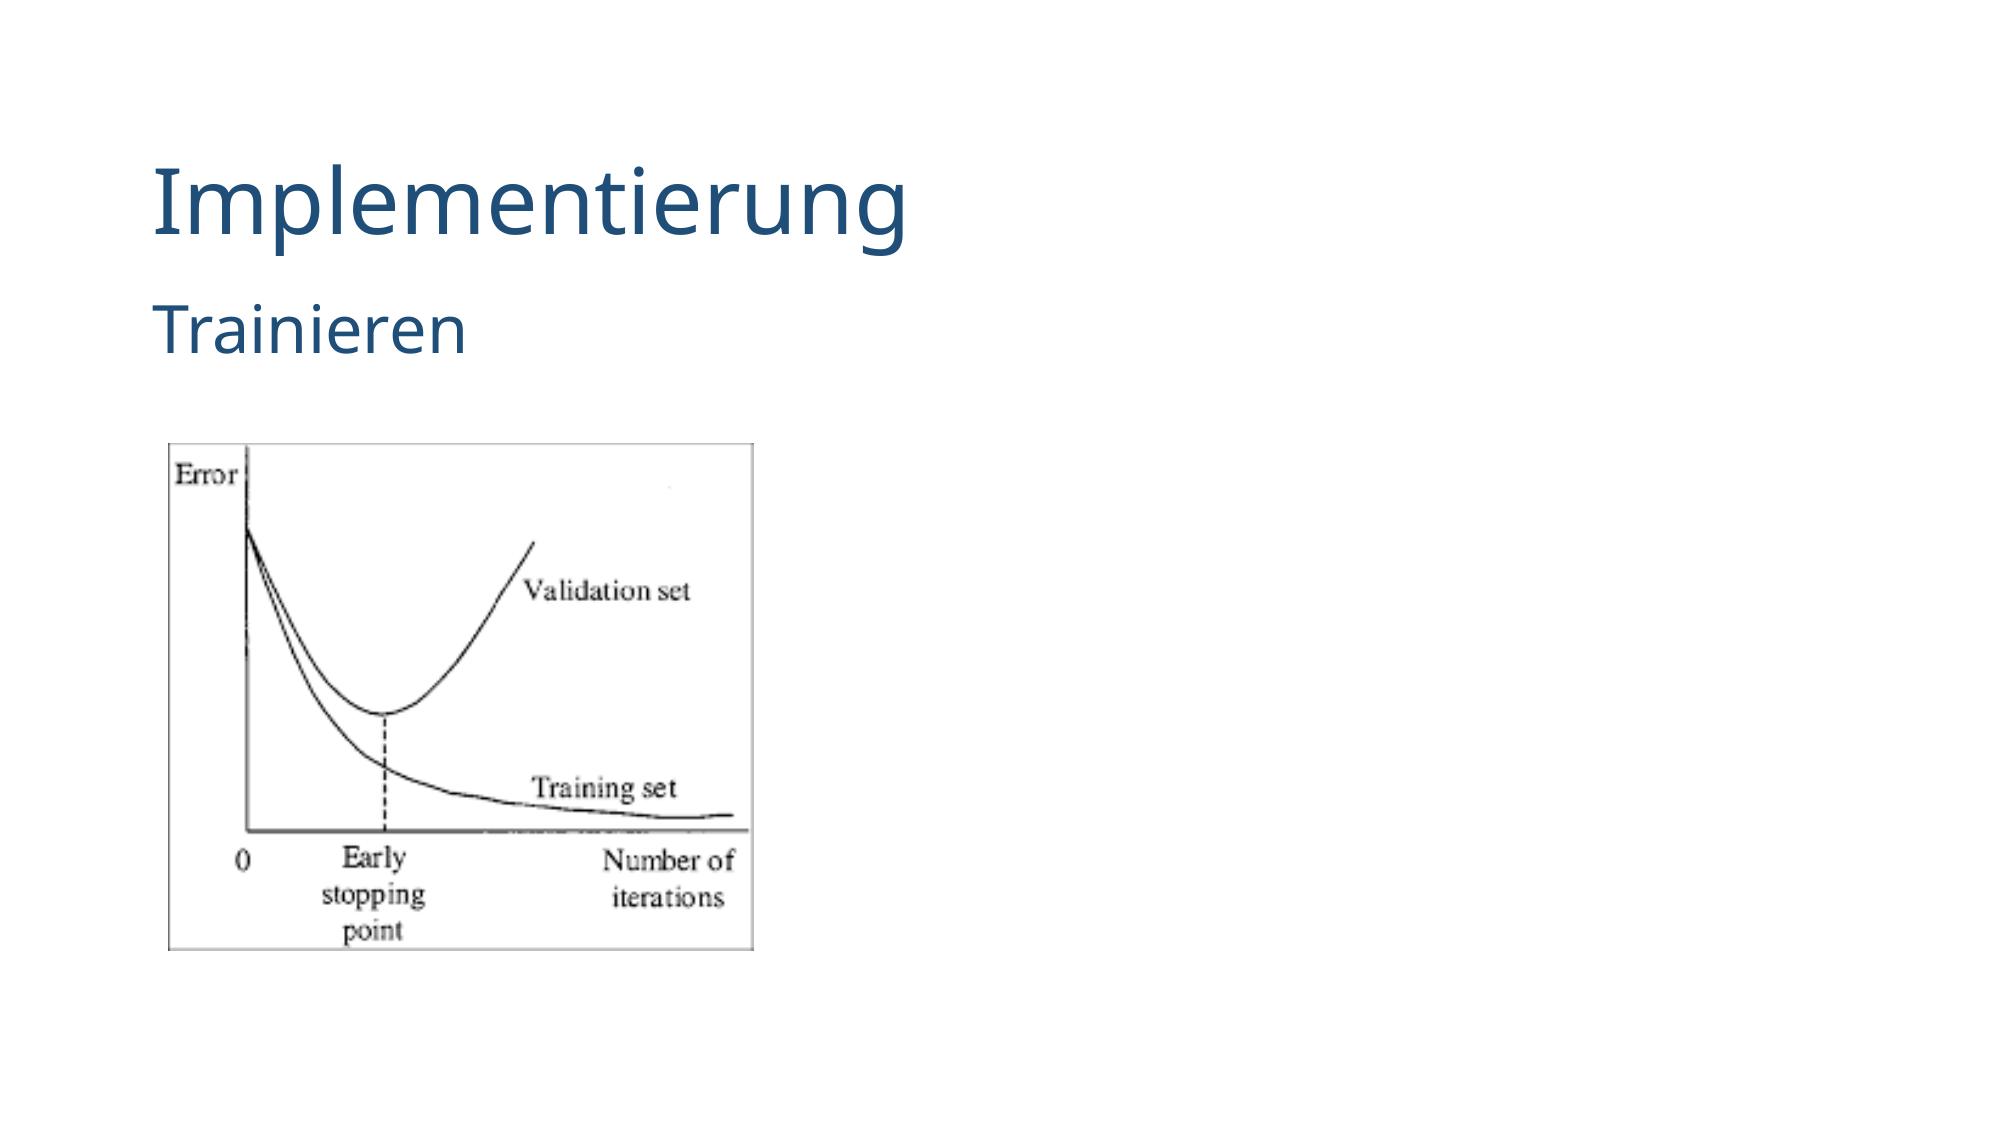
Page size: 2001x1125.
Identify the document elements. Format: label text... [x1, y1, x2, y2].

text_box Trainieren [137, 279, 1089, 375]
title Implementierung [137, 116, 1089, 279]
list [168, 443, 754, 951]
